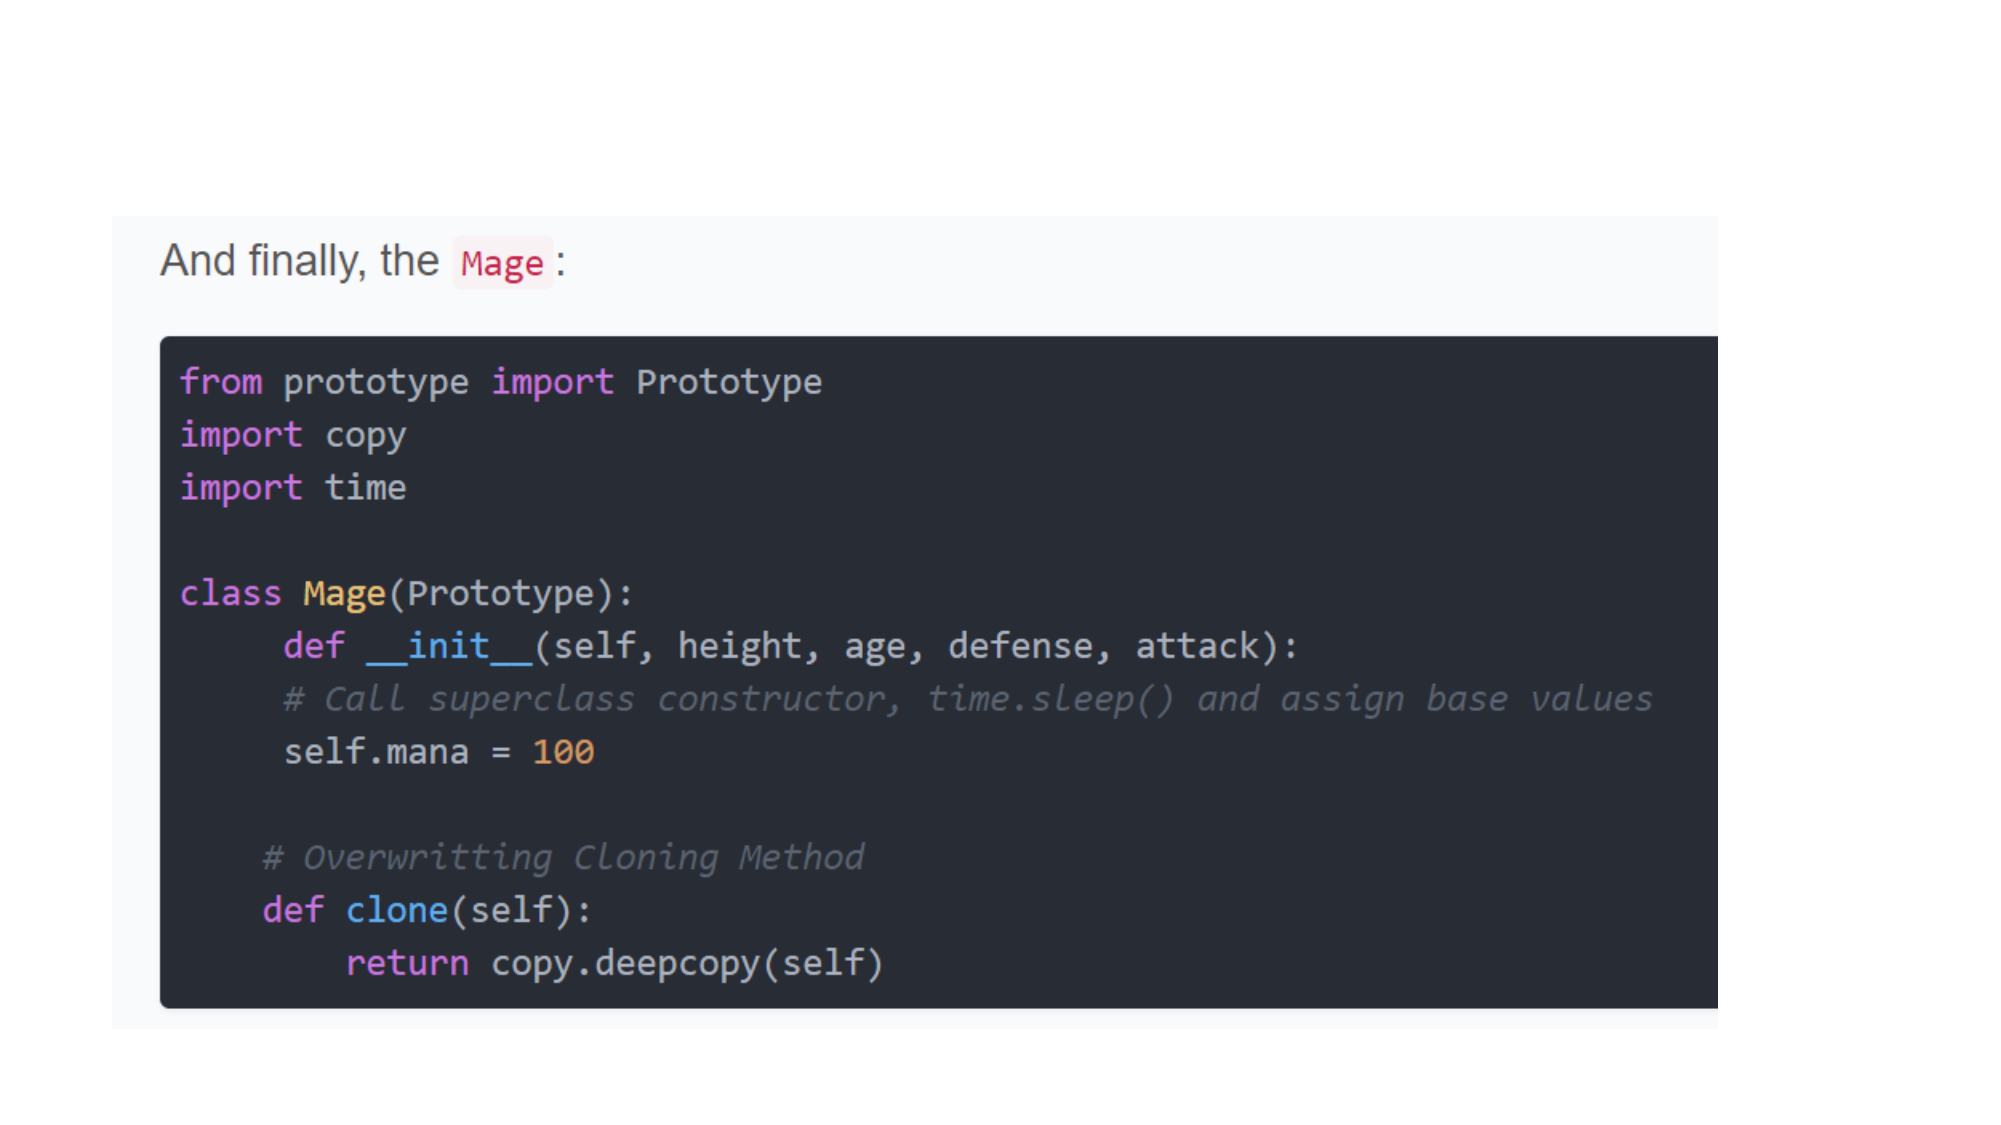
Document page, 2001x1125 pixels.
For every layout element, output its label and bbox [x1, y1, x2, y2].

picture [112, 216, 1718, 1029]
